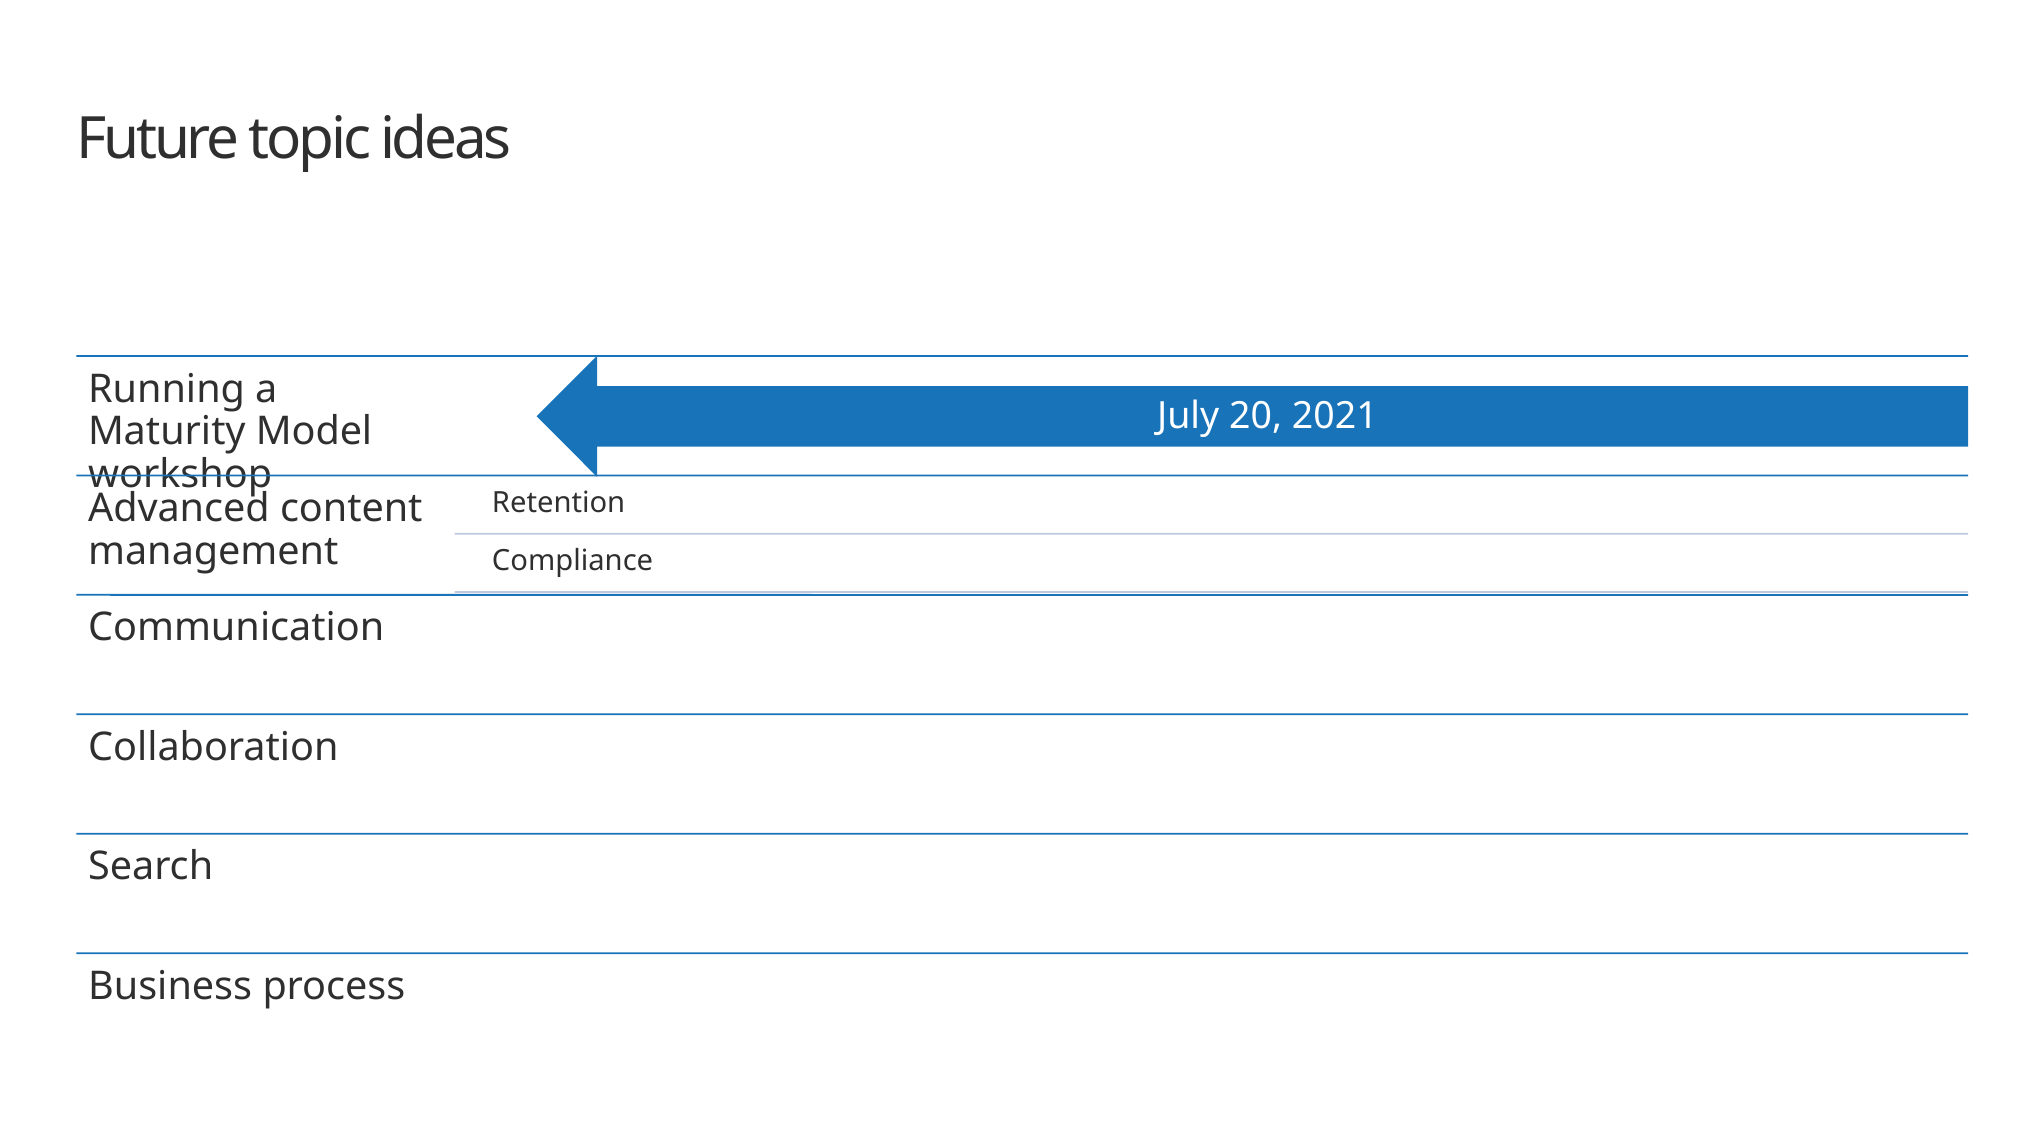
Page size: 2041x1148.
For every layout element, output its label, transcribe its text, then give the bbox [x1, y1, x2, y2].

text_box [76, 355, 1969, 1074]
title Future topic ideas [76, 103, 1969, 172]
